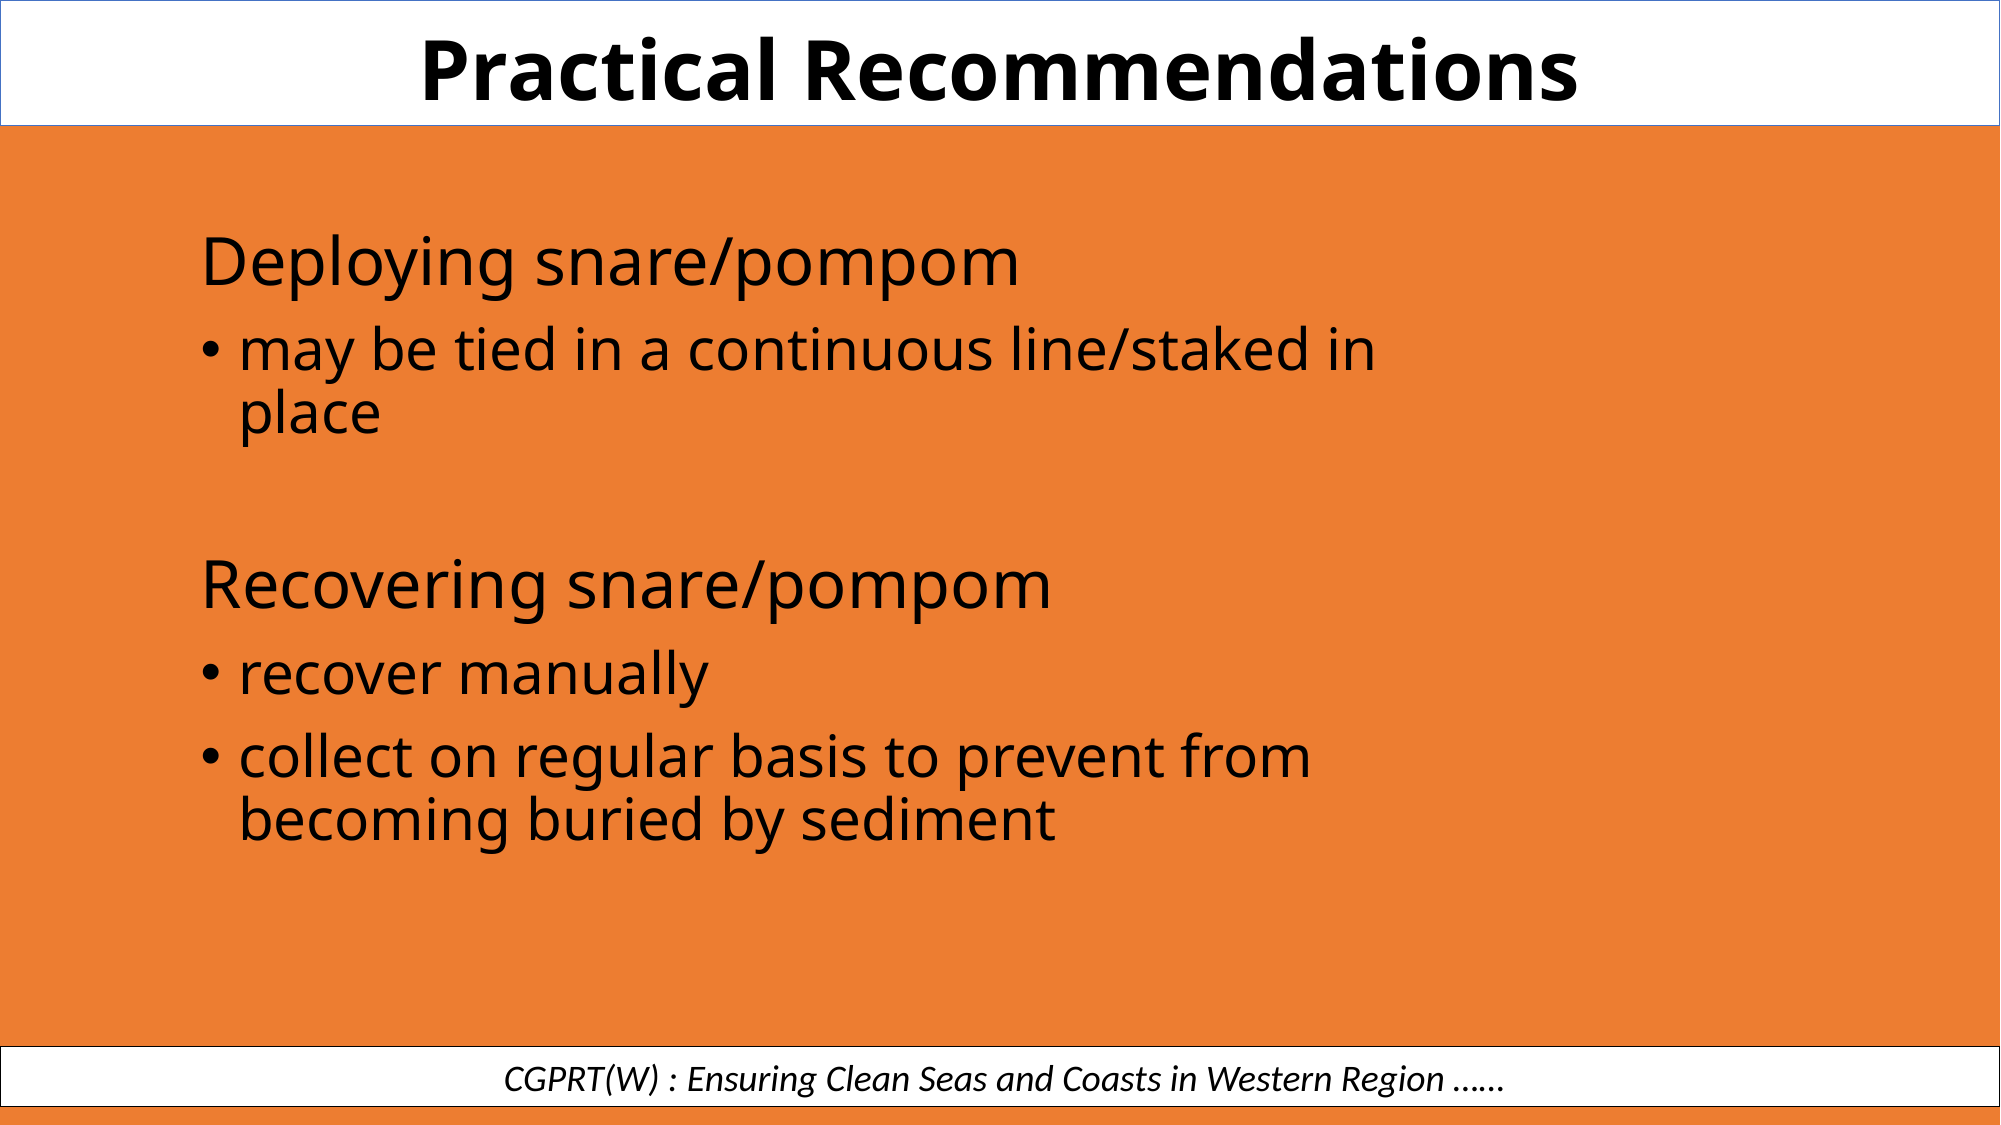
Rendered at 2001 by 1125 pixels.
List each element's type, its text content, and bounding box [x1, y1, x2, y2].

text_box Deploying snare/pompom may be tied in a continuous line/staked in place Recovering snare/pompom recover manually collect on regular basis to prevent from becoming buried by sediment [185, 220, 1536, 1077]
text_box CGPRT(W) : Ensuring Clean Seas and Coasts in Western Region …… [0, 1046, 2000, 1107]
text_box [0, 0, 2000, 126]
text_box Practical Recommendations [74, 21, 1925, 114]
